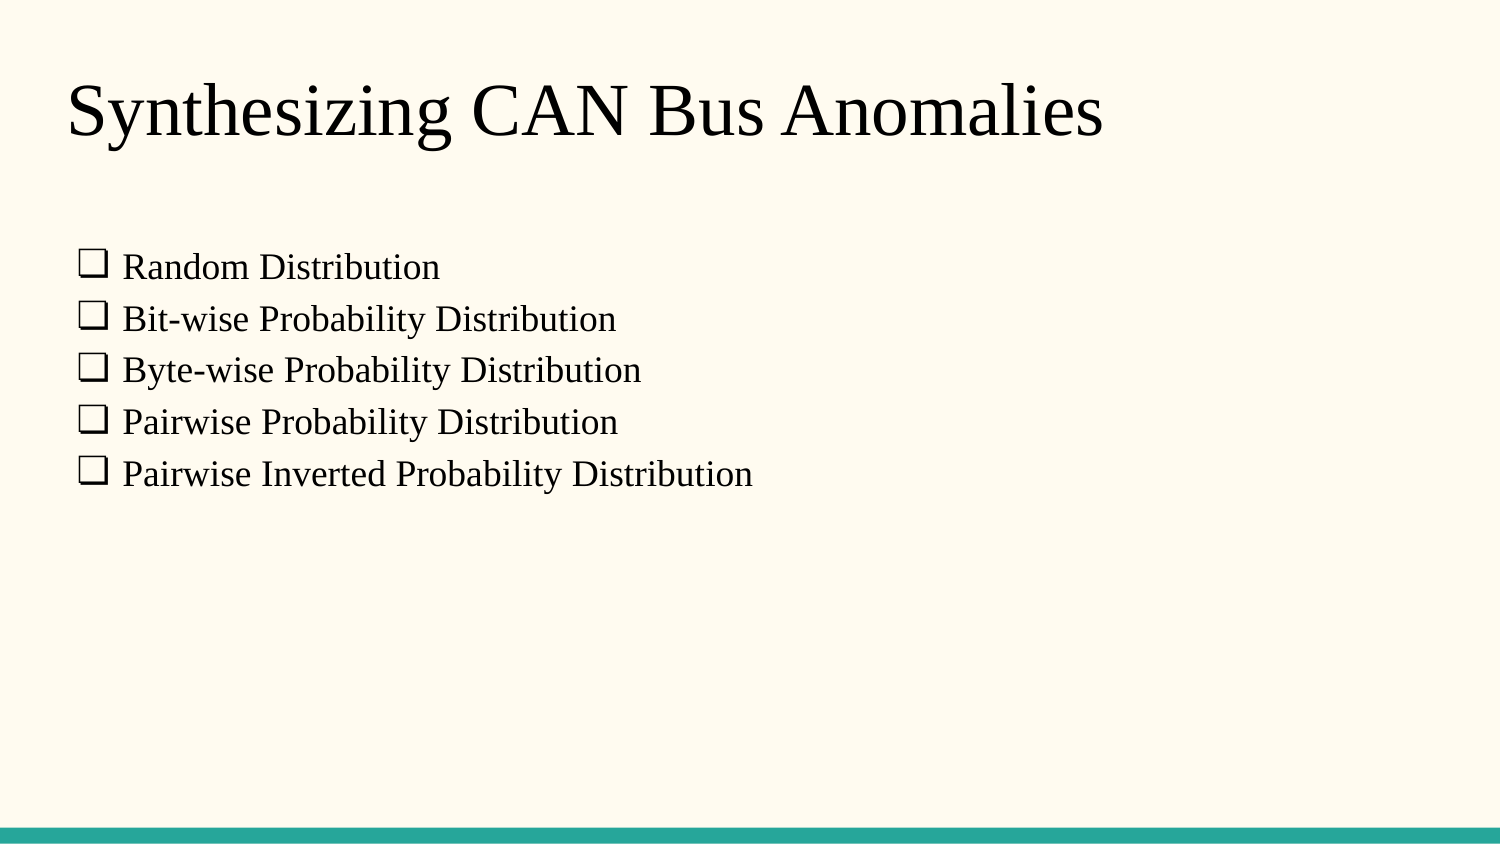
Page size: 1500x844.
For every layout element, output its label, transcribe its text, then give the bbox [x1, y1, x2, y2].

subtitle Random Distribution Bit-wise Probability Distribution Byte-wise Probability Distribution Pairwise Probability Distribution Pairwise Inverted Probability Distribution [51, 219, 1449, 670]
title Synthesizing CAN Bus Anomalies [51, 45, 1449, 166]
